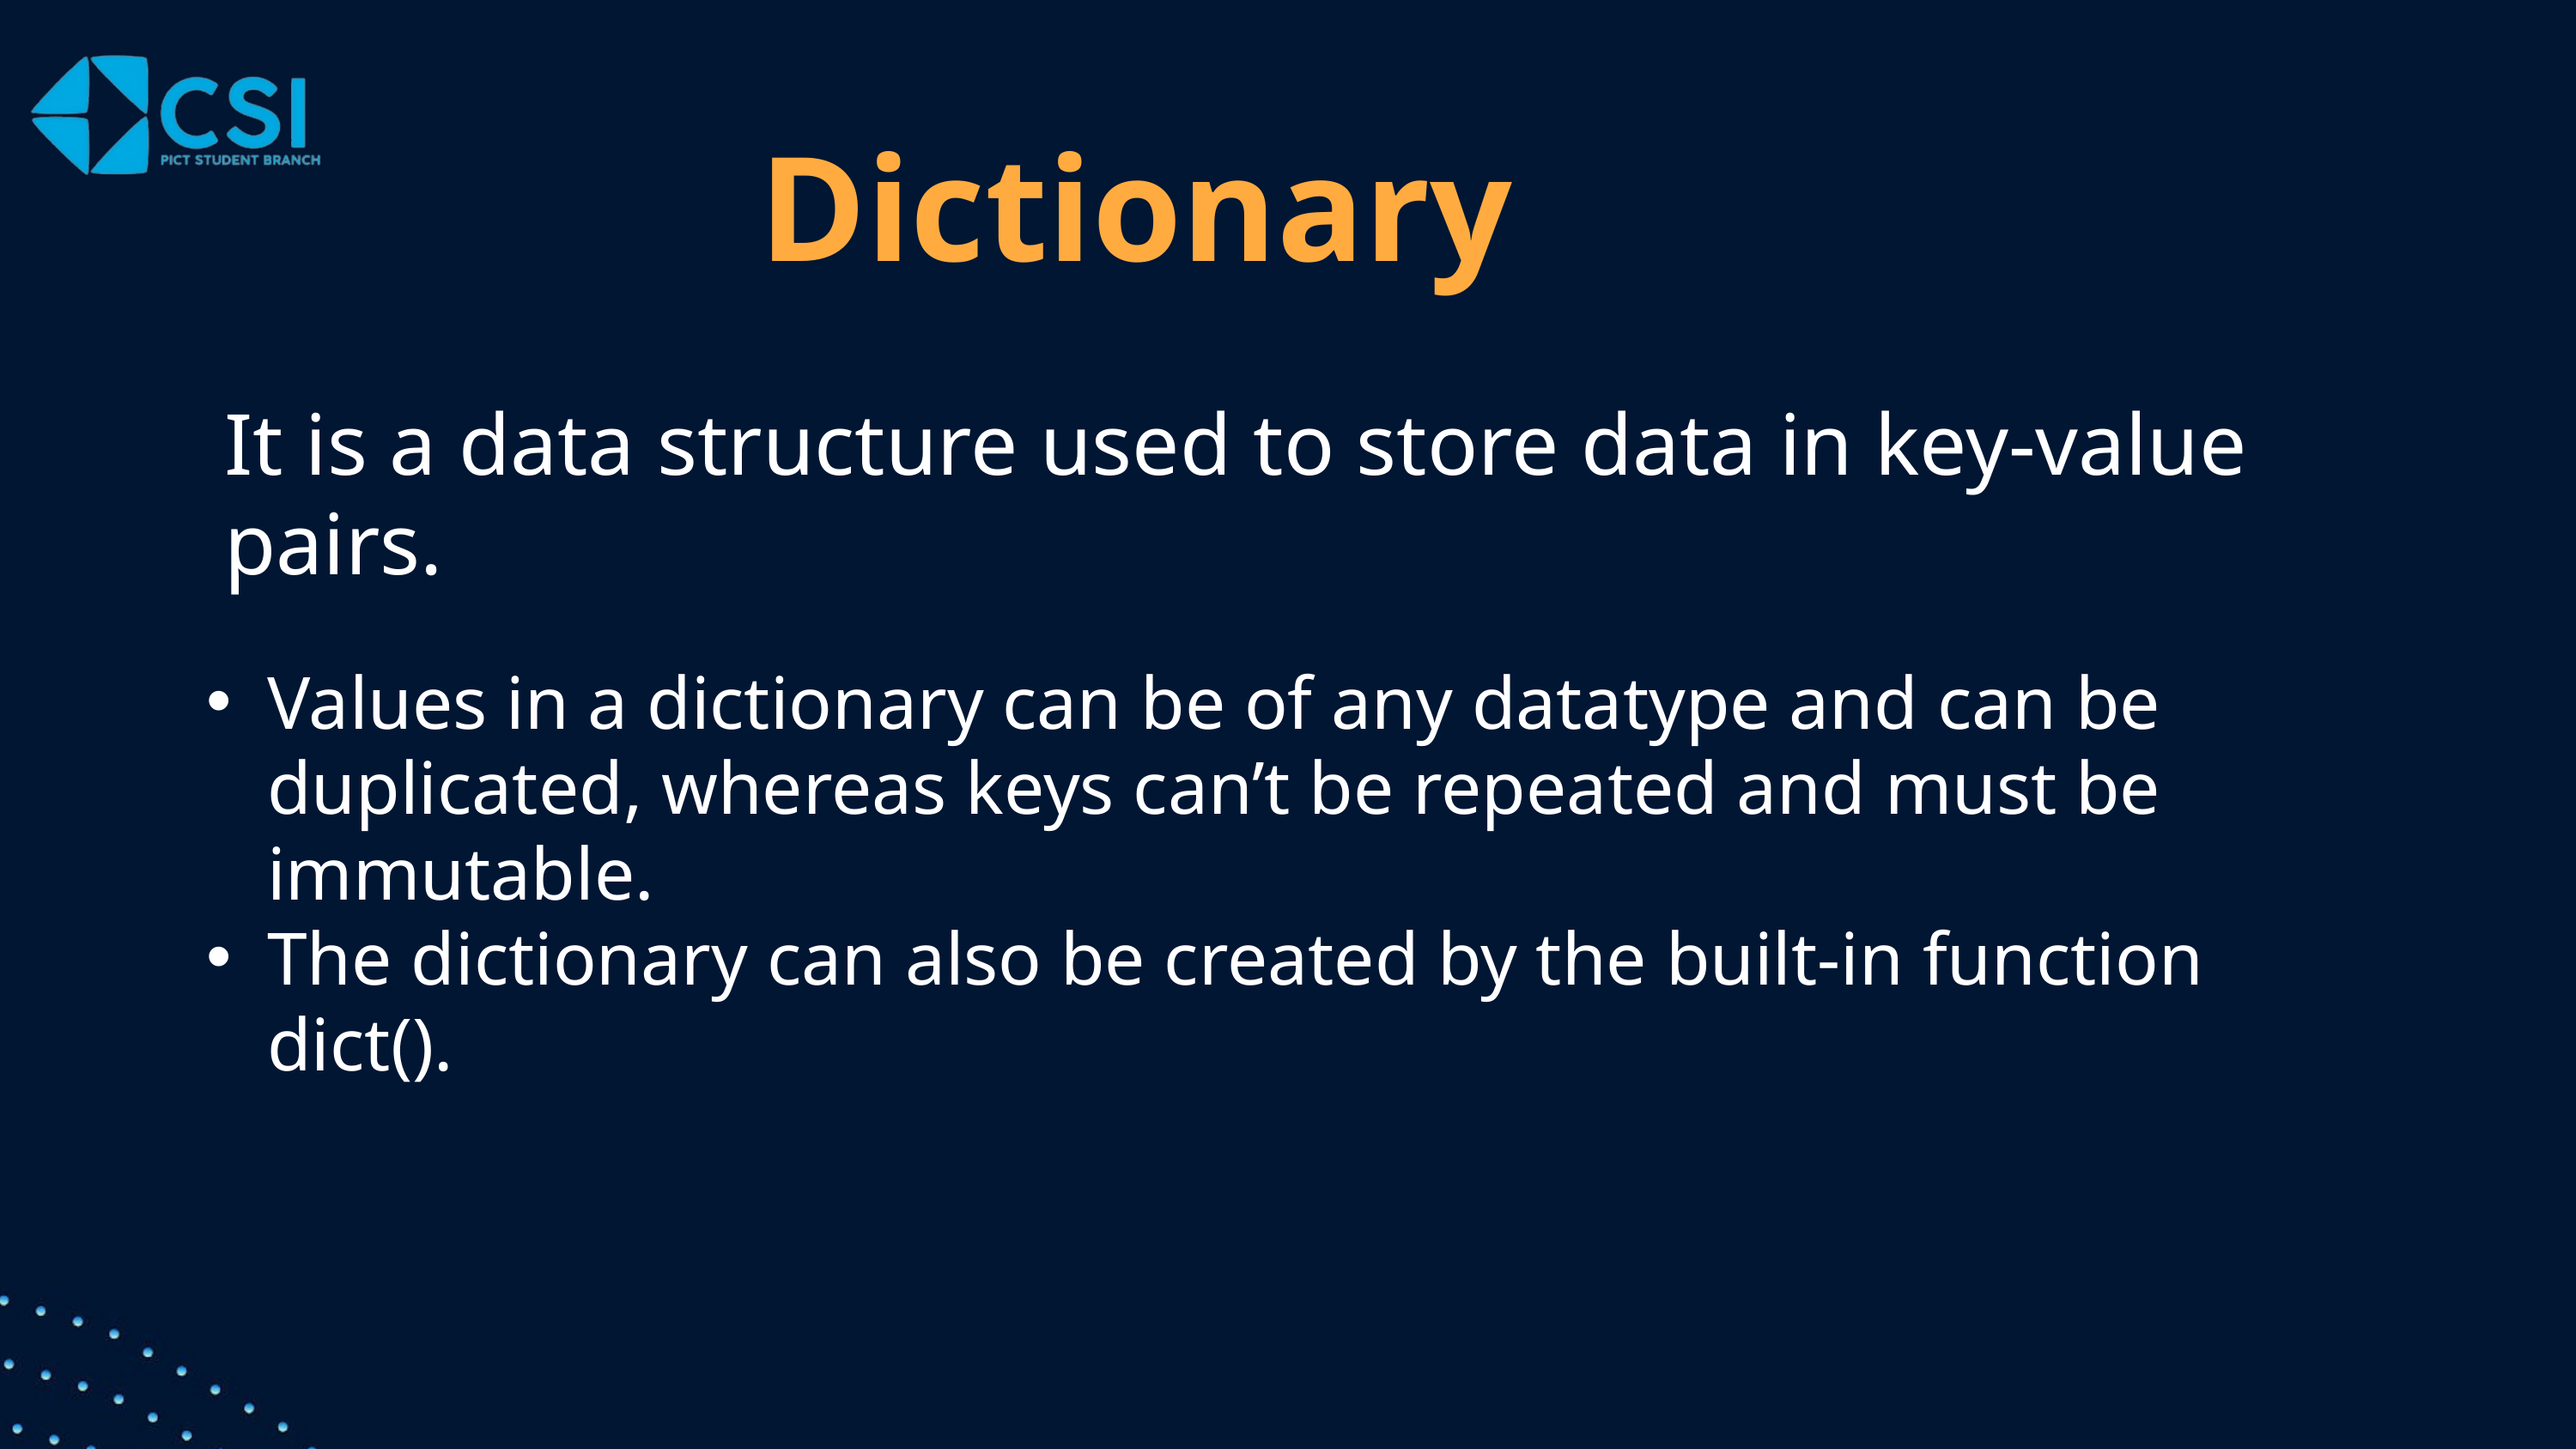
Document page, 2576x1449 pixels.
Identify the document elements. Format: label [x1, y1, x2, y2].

text_box [0, 0, 2576, 1449]
